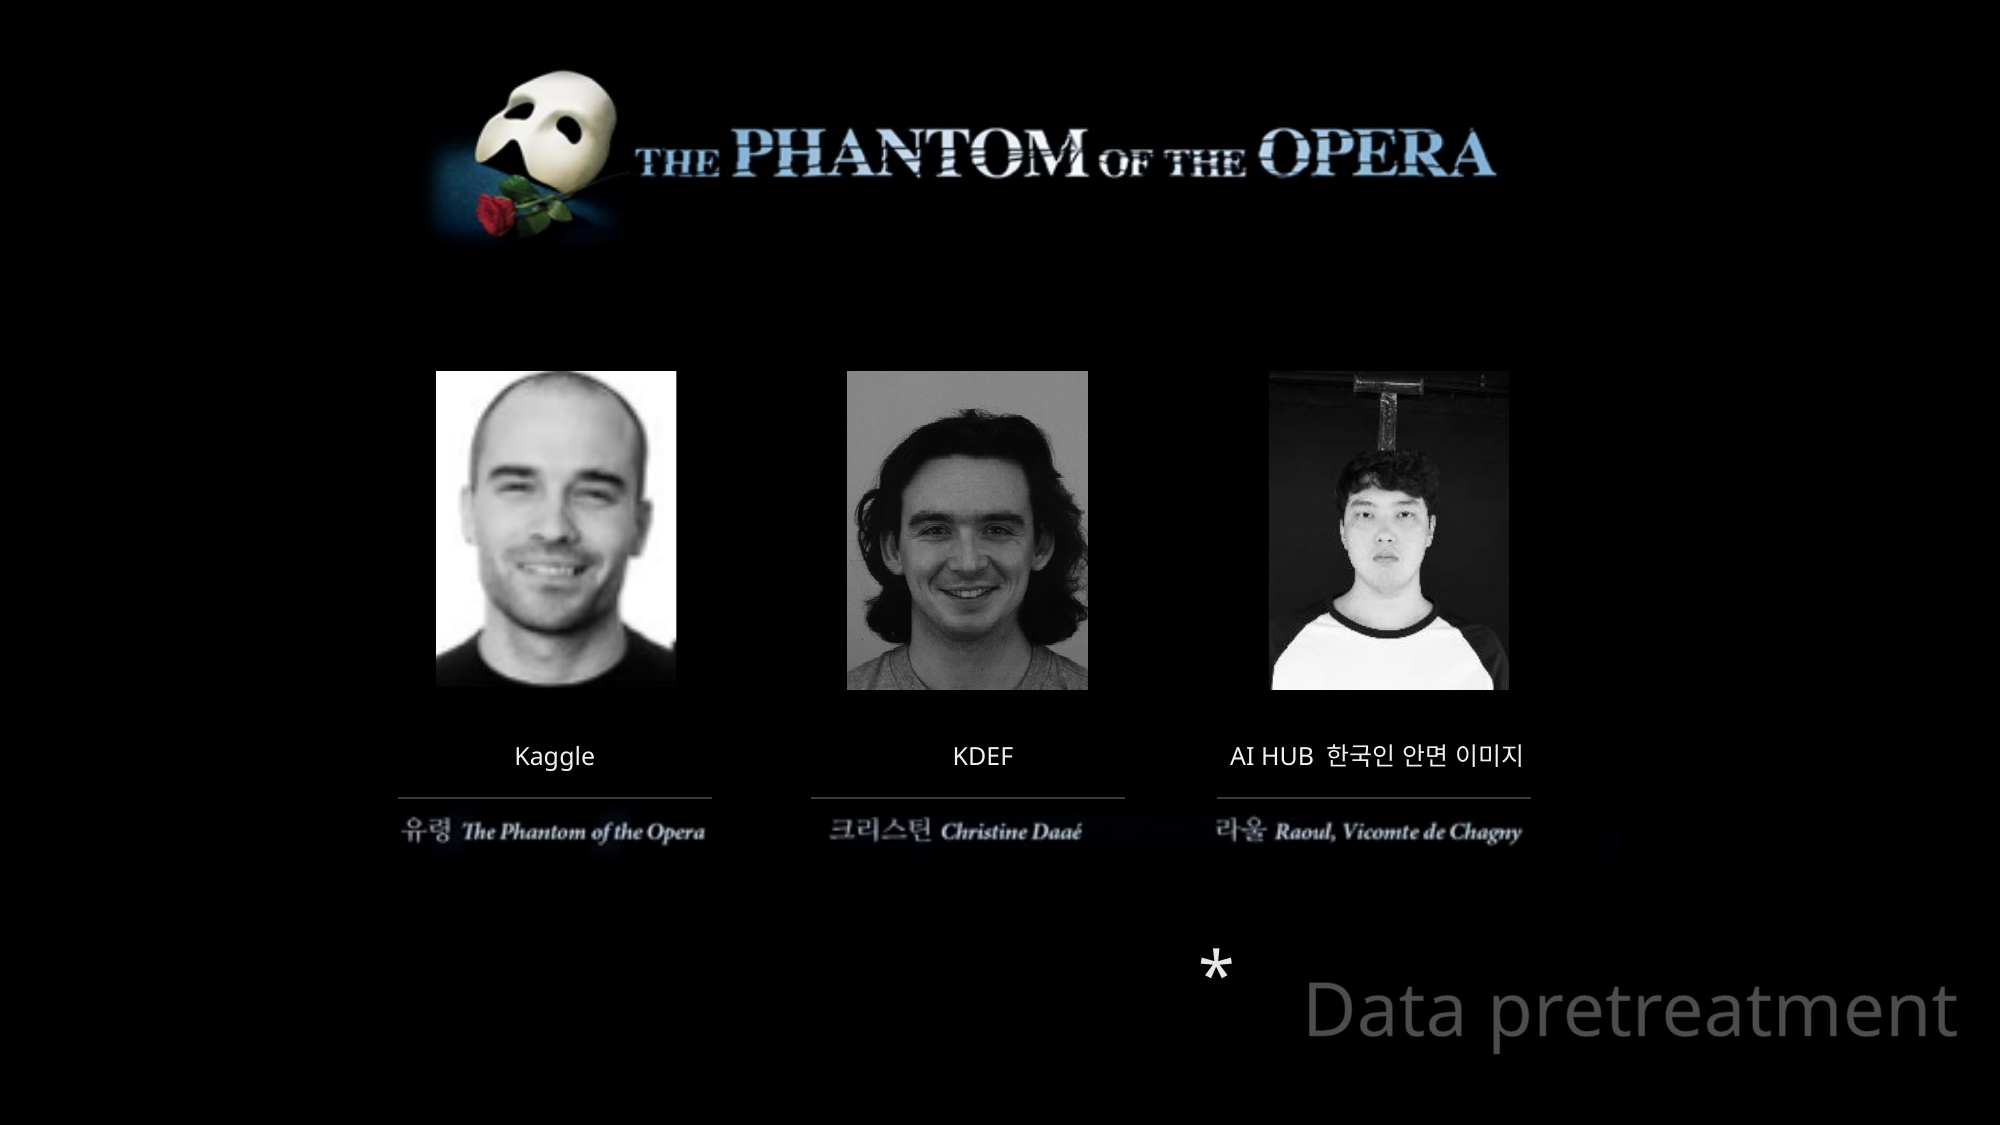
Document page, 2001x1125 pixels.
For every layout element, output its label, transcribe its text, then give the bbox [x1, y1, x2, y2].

picture [847, 371, 1088, 690]
text_box Data pretreatment [1167, 953, 1974, 1059]
text_box AI HUB 한국인 안면 이미지 [1215, 732, 1540, 778]
text_box Kaggle [499, 732, 611, 778]
picture [1268, 371, 1510, 690]
text_box KDEF [937, 732, 1029, 778]
picture [436, 371, 677, 691]
picture [416, 49, 1551, 252]
text_box * [1183, 926, 1250, 1021]
picture [313, 797, 1638, 867]
